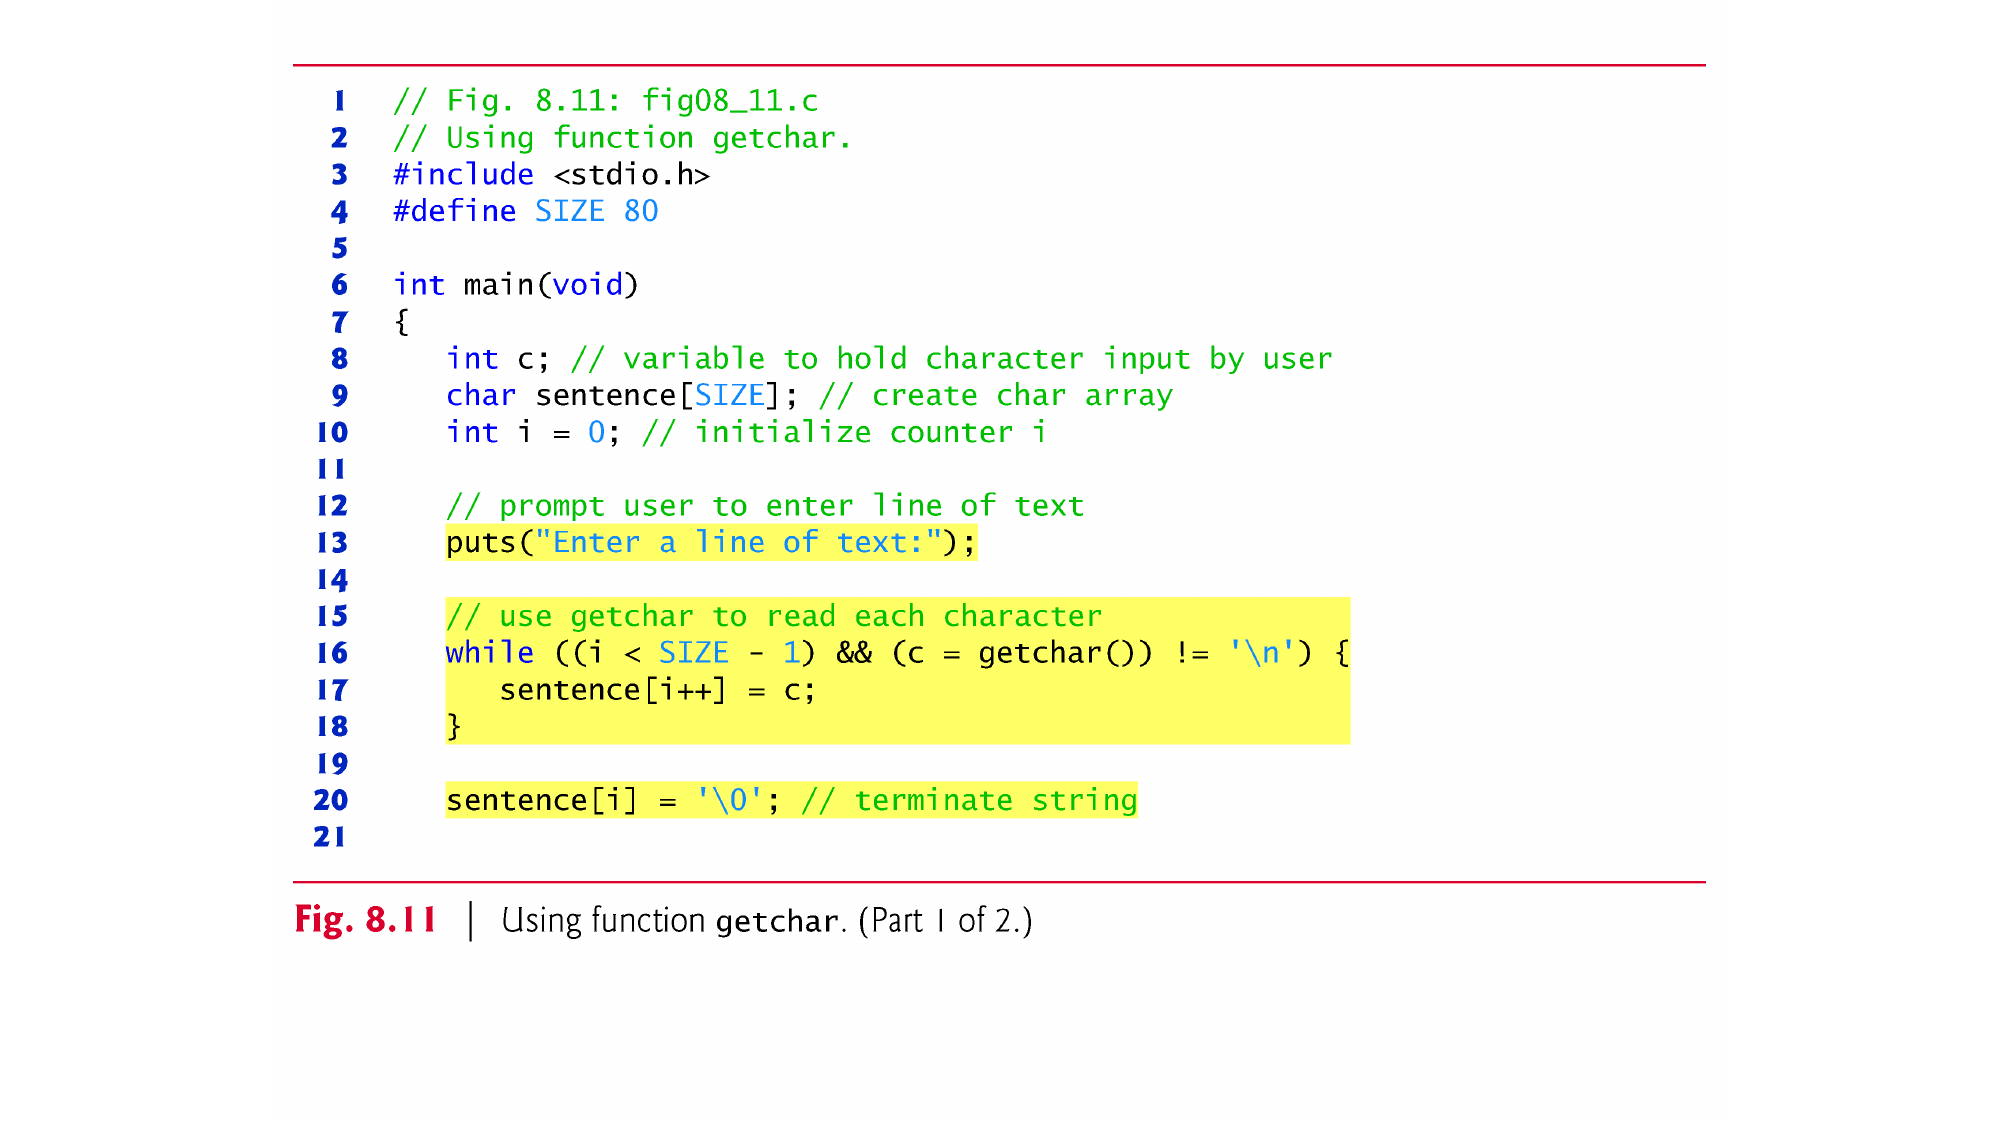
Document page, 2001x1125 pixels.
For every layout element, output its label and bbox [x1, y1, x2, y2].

picture [271, 0, 1728, 1125]
